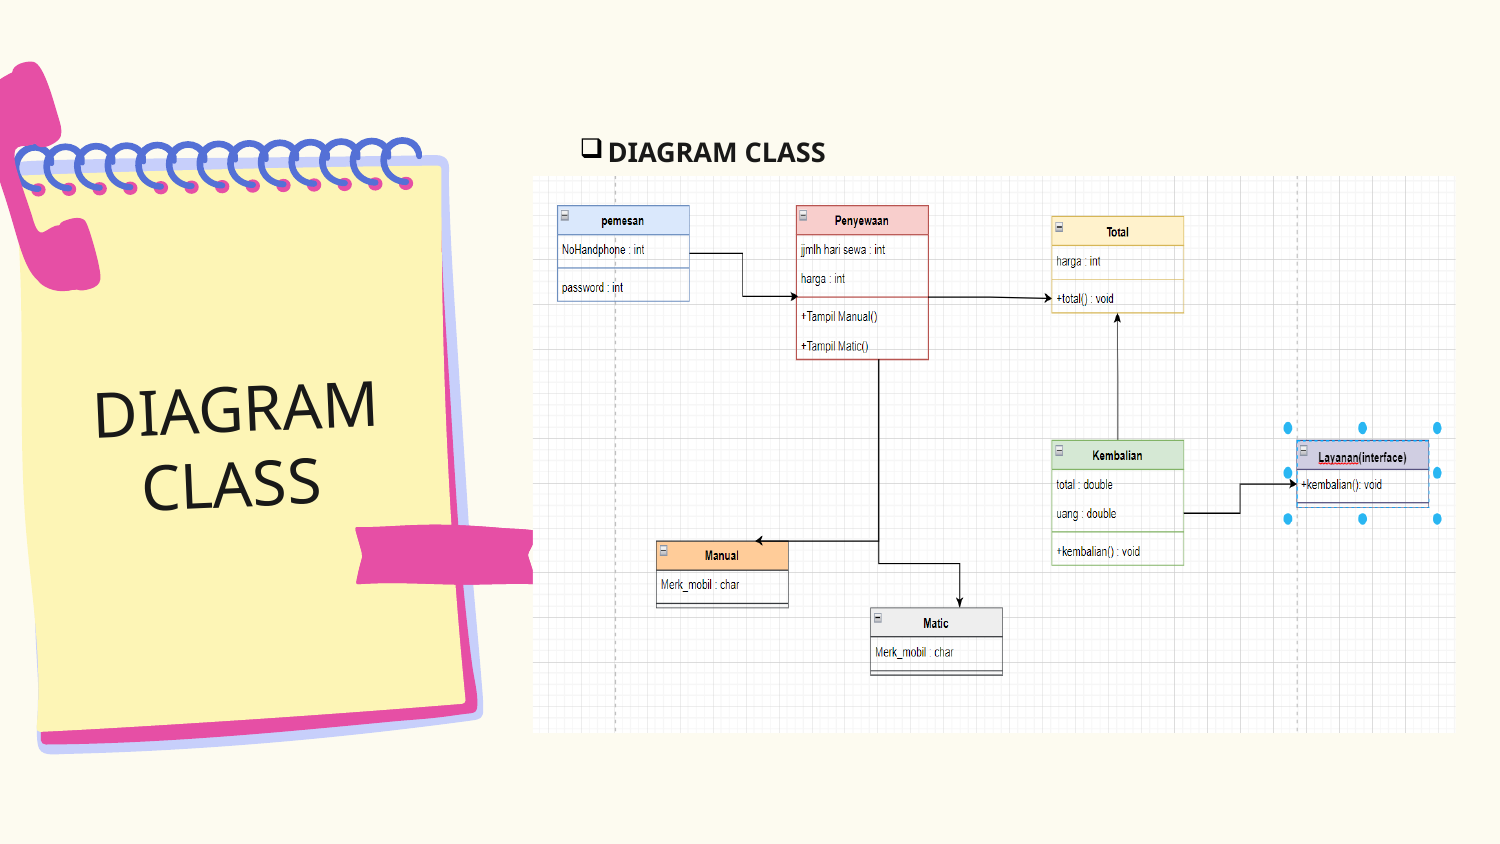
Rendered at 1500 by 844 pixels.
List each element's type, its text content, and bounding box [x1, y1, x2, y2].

text_box DIAGRAM CLASS [579, 122, 1289, 174]
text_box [0, 61, 101, 292]
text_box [12, 135, 472, 747]
picture [532, 176, 1456, 733]
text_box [355, 524, 527, 585]
